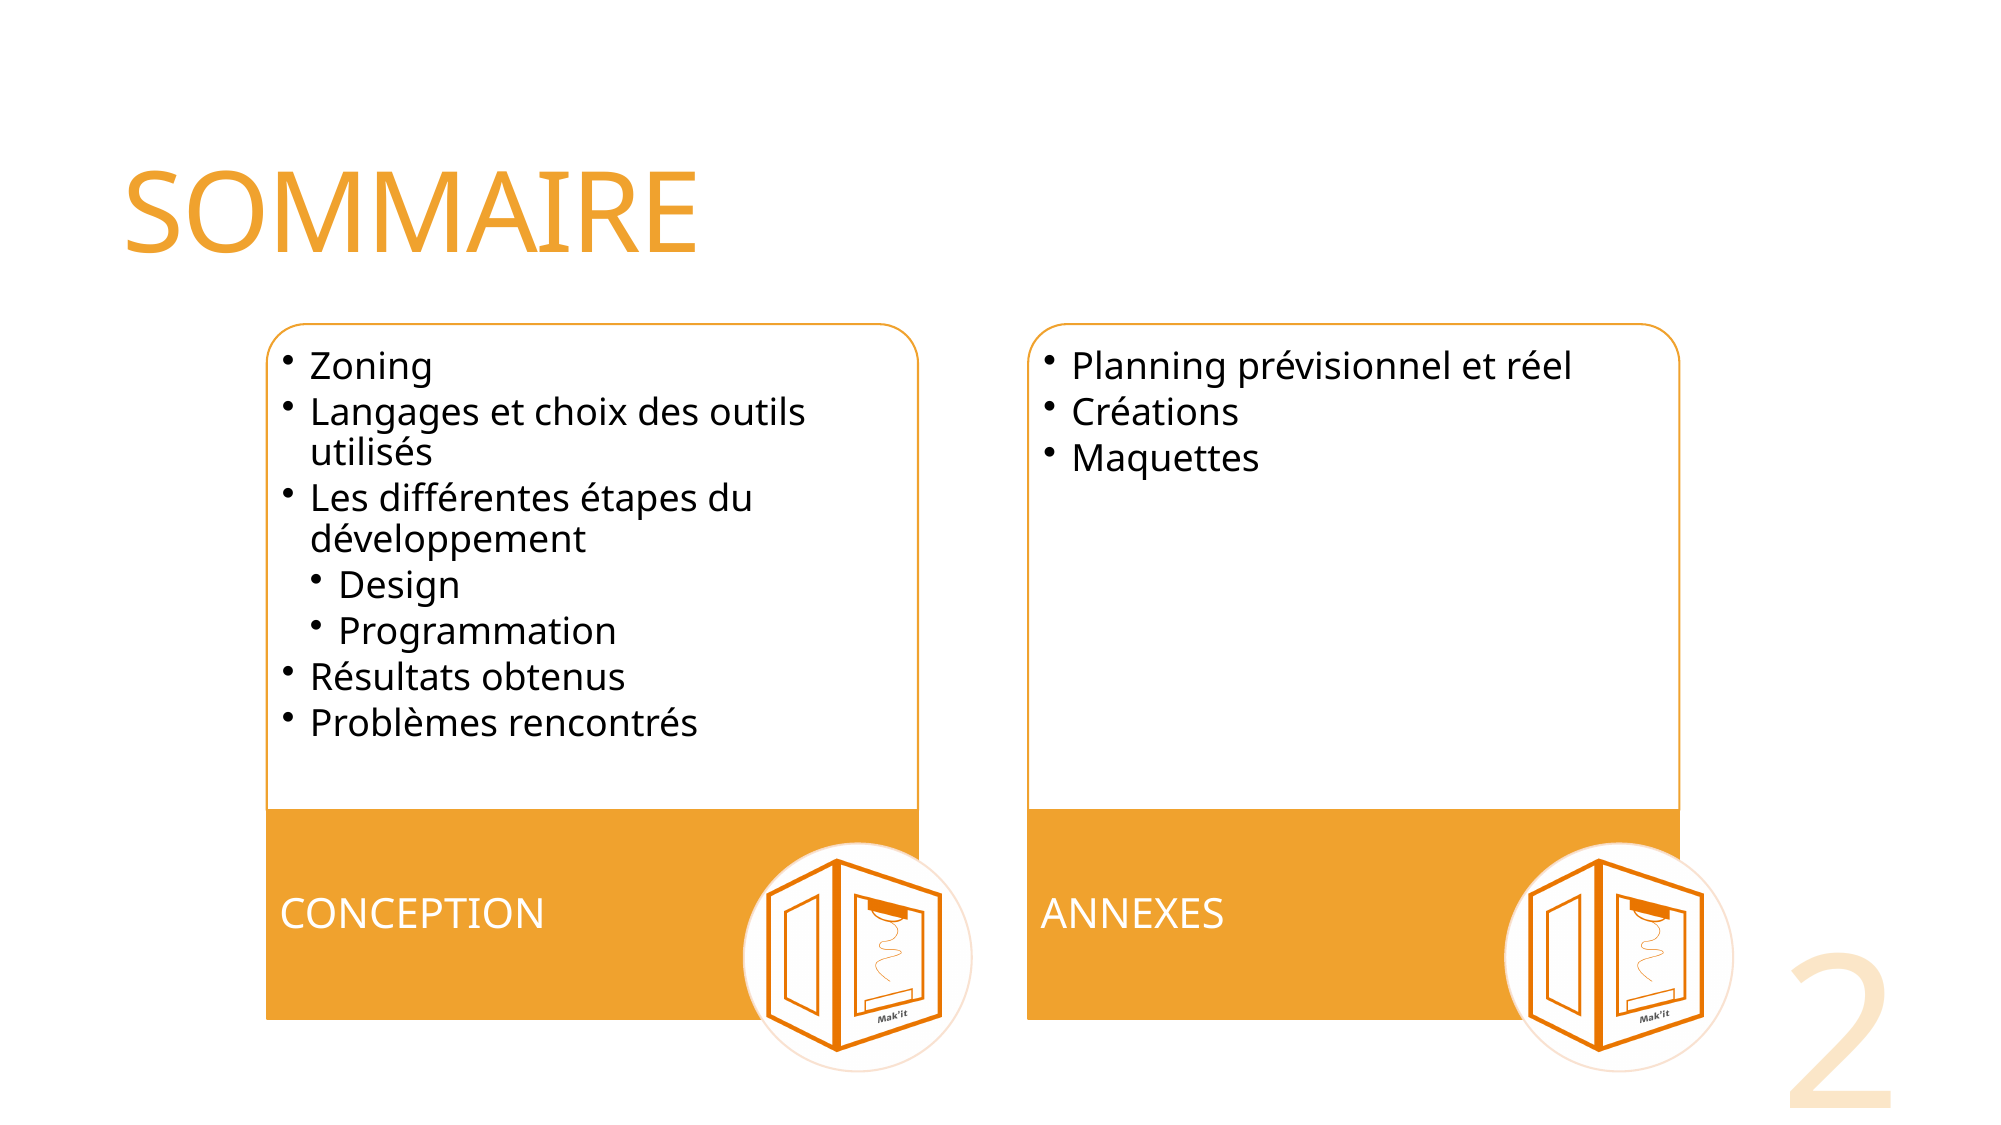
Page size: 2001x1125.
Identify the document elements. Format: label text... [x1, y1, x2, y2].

title SOMMAIRE [107, 81, 1875, 354]
slide_number 2 [1437, 963, 1918, 1125]
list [134, 323, 1866, 1073]
